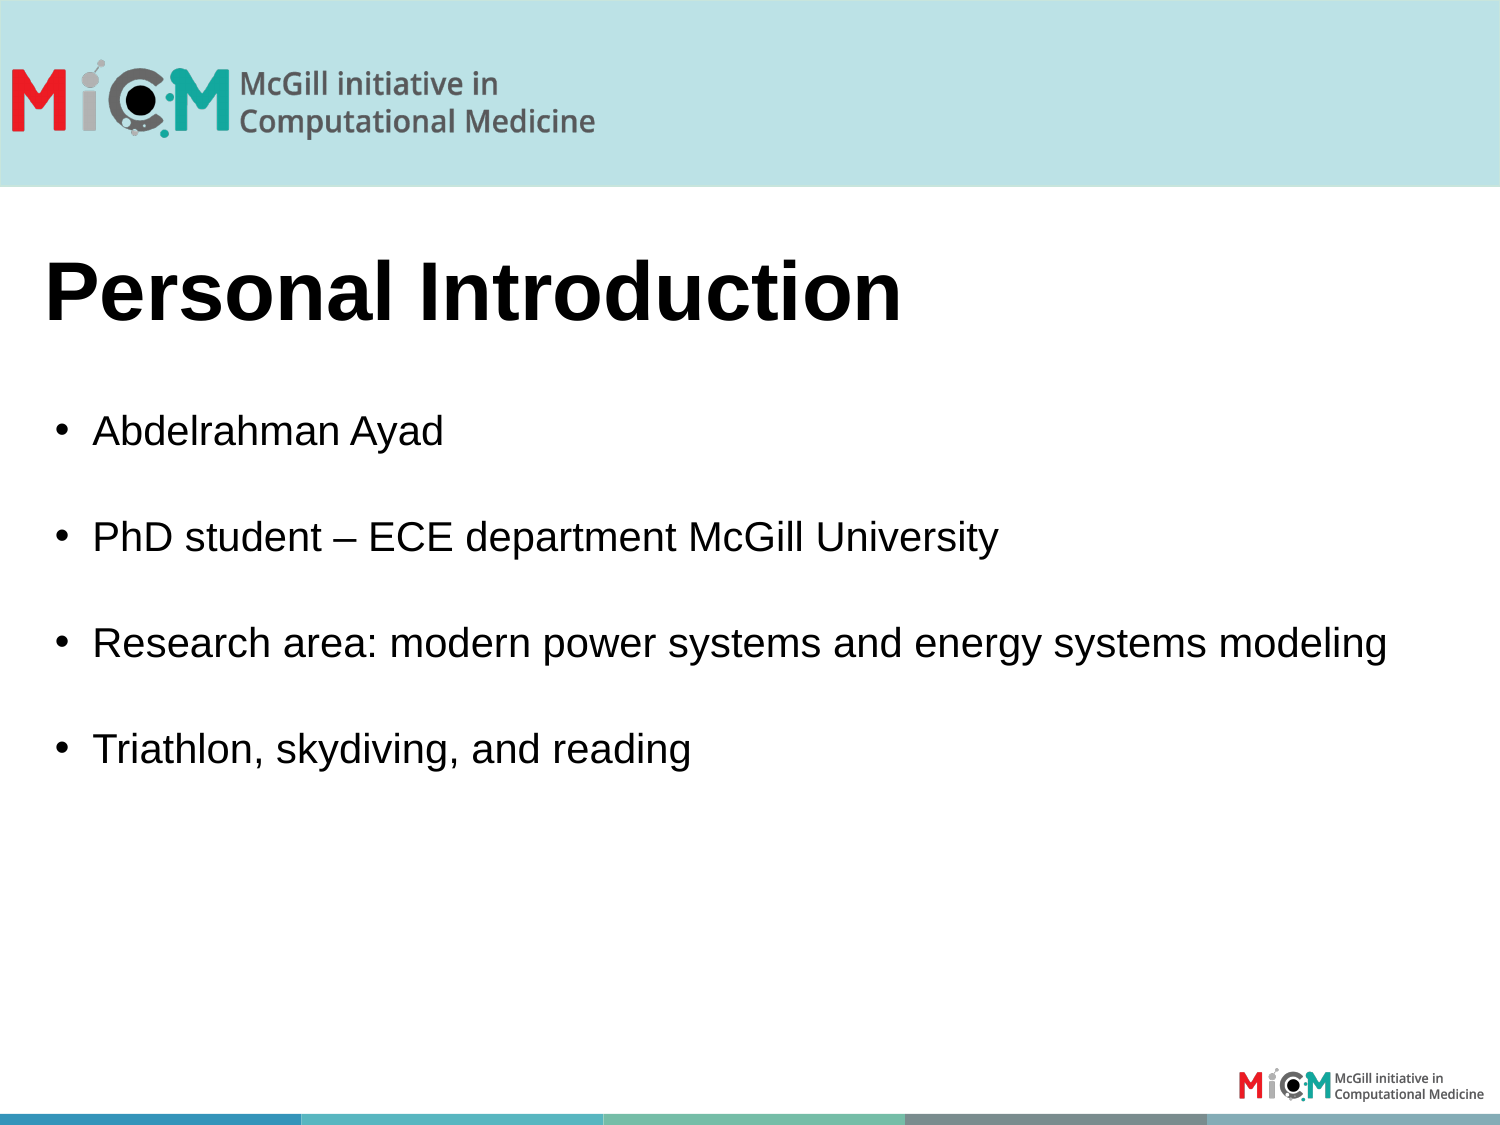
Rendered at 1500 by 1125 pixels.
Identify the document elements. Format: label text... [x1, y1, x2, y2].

picture [1211, 1051, 1500, 1122]
title Personal Introduction [29, 184, 1324, 402]
list Abdelrahman Ayad PhD student – ECE department McGill University Research area: modern power systems and energy systems modeling Triathlon, skydiving, and reading [39, 361, 1461, 1094]
picture [0, 19, 634, 187]
